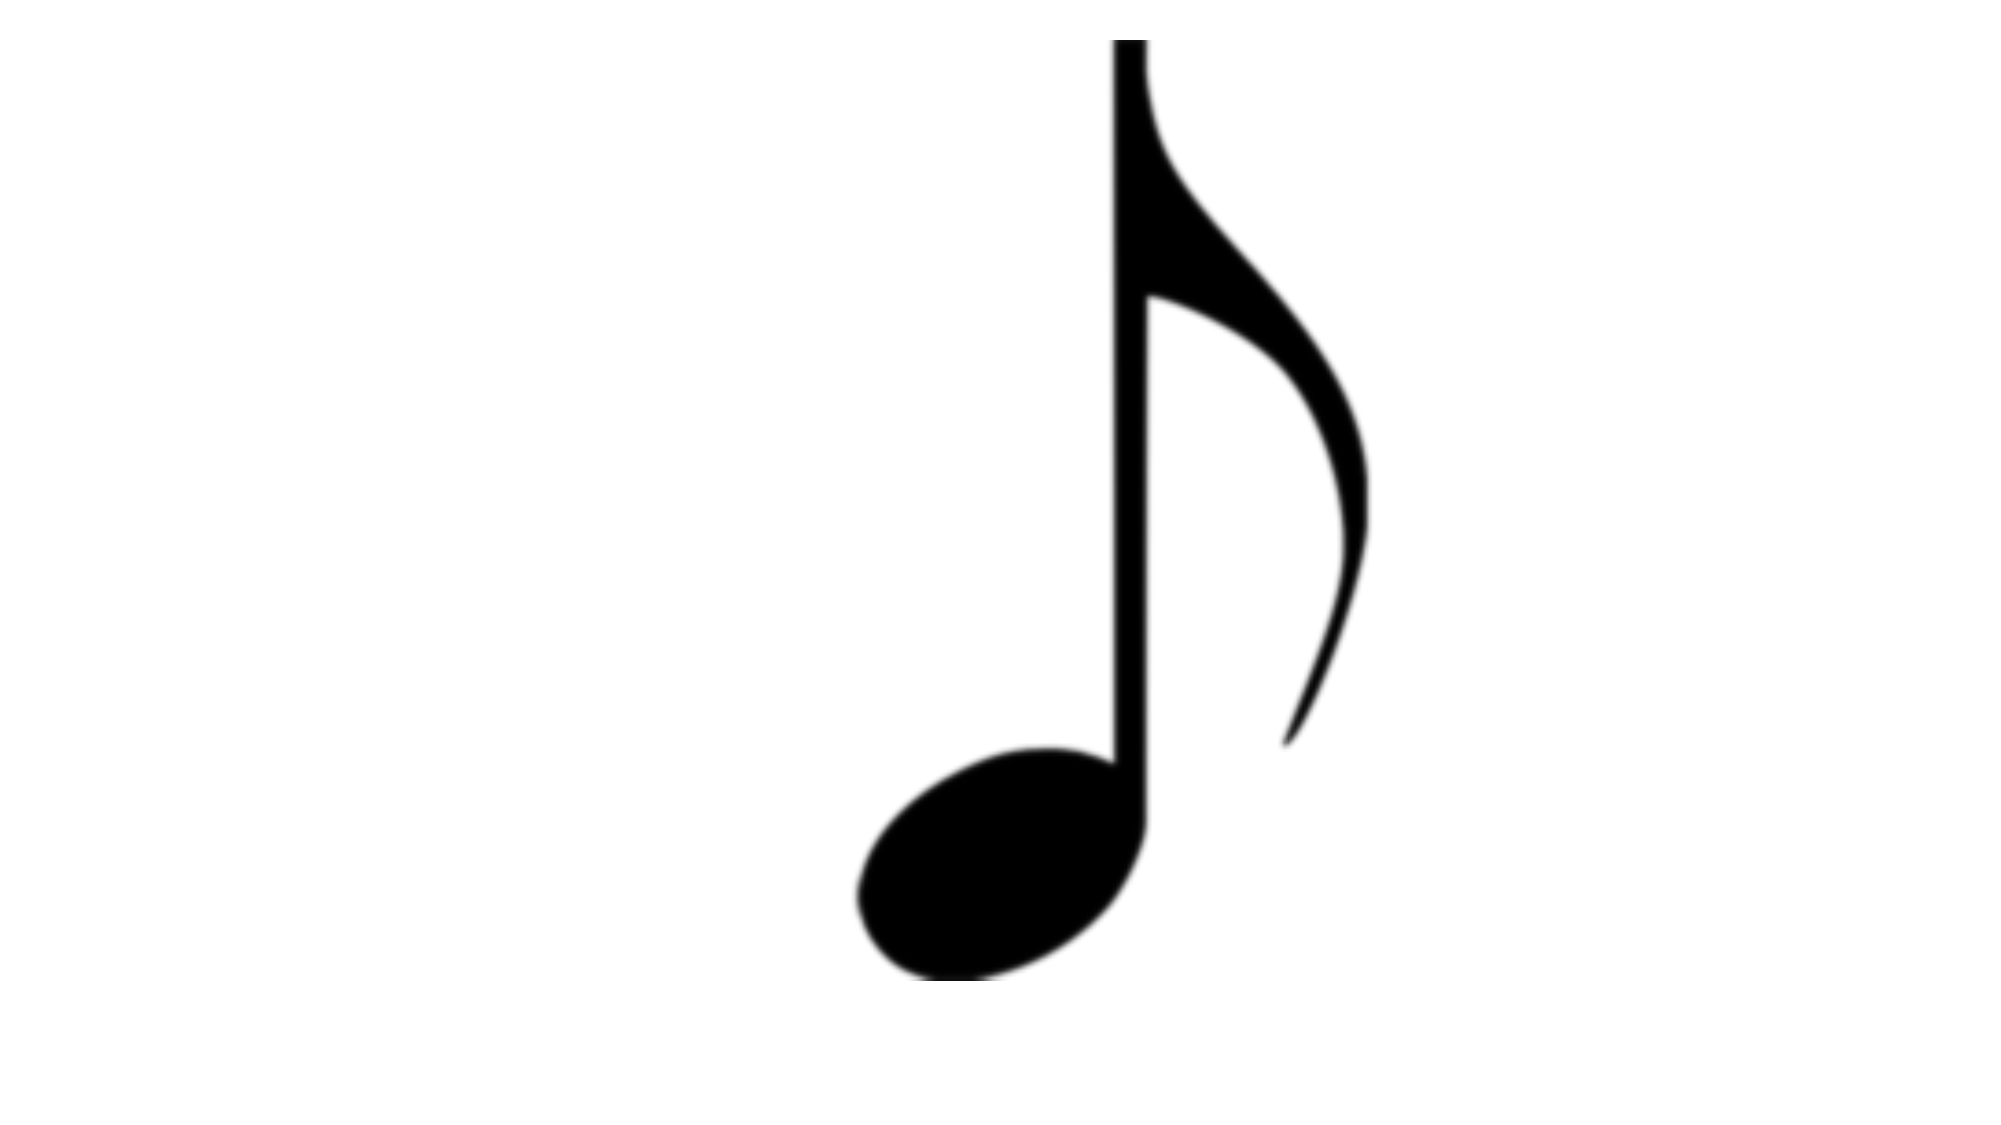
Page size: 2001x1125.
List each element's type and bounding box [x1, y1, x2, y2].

picture [644, 40, 1586, 981]
